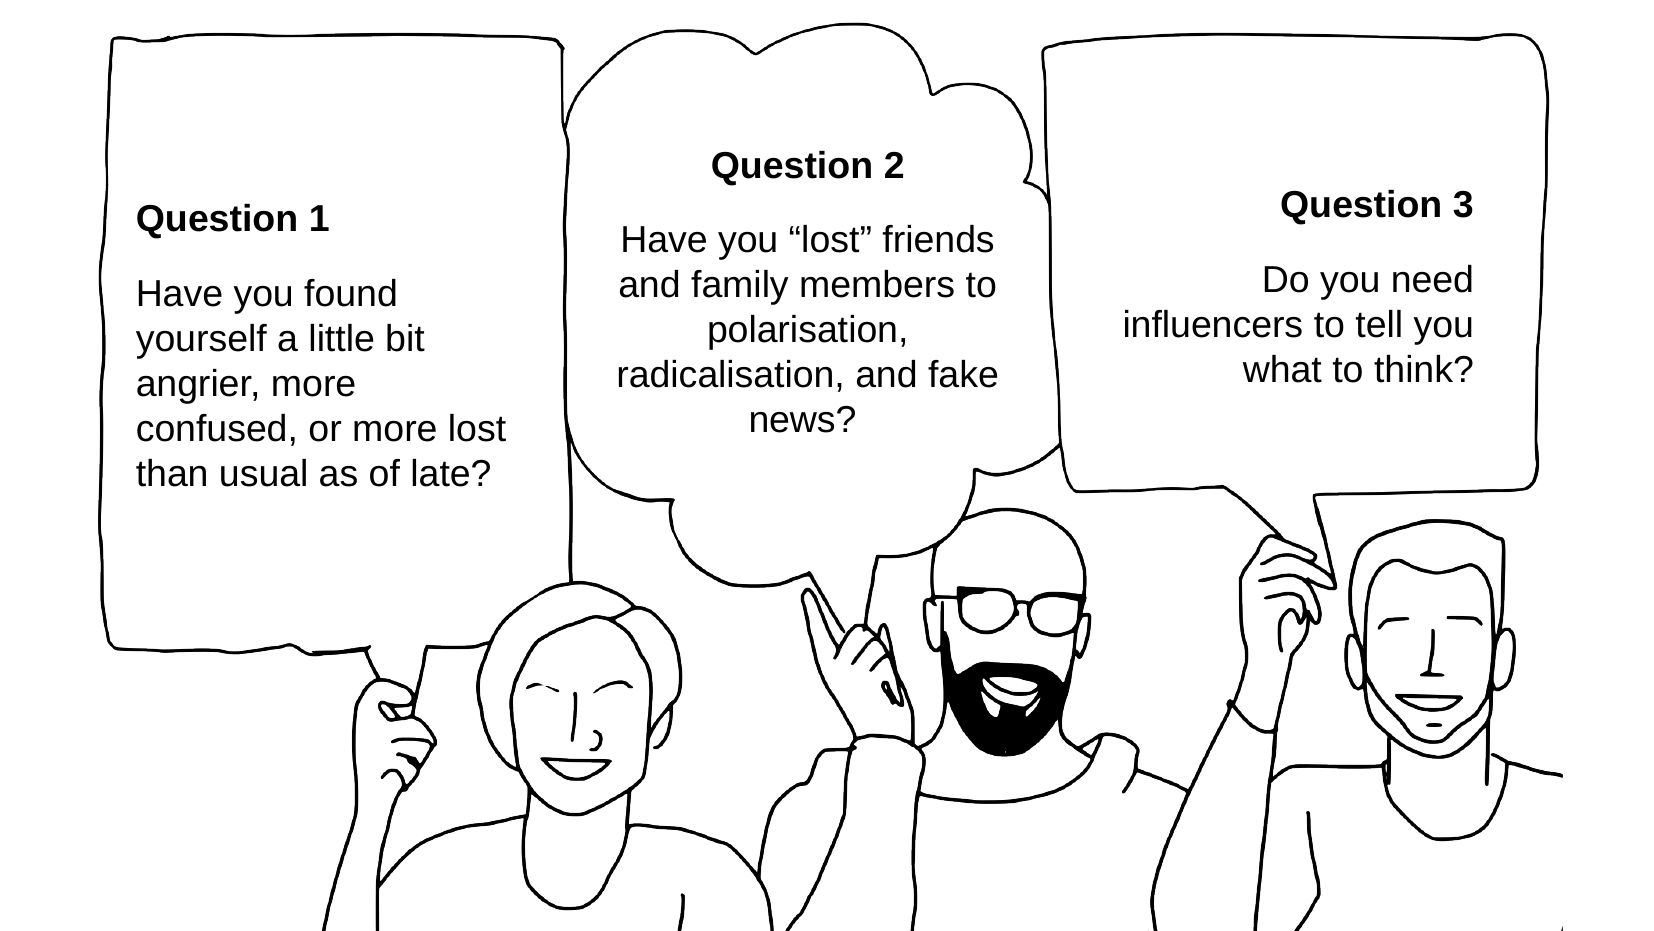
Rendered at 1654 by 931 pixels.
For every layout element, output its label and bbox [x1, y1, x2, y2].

picture [76, 9, 1563, 931]
